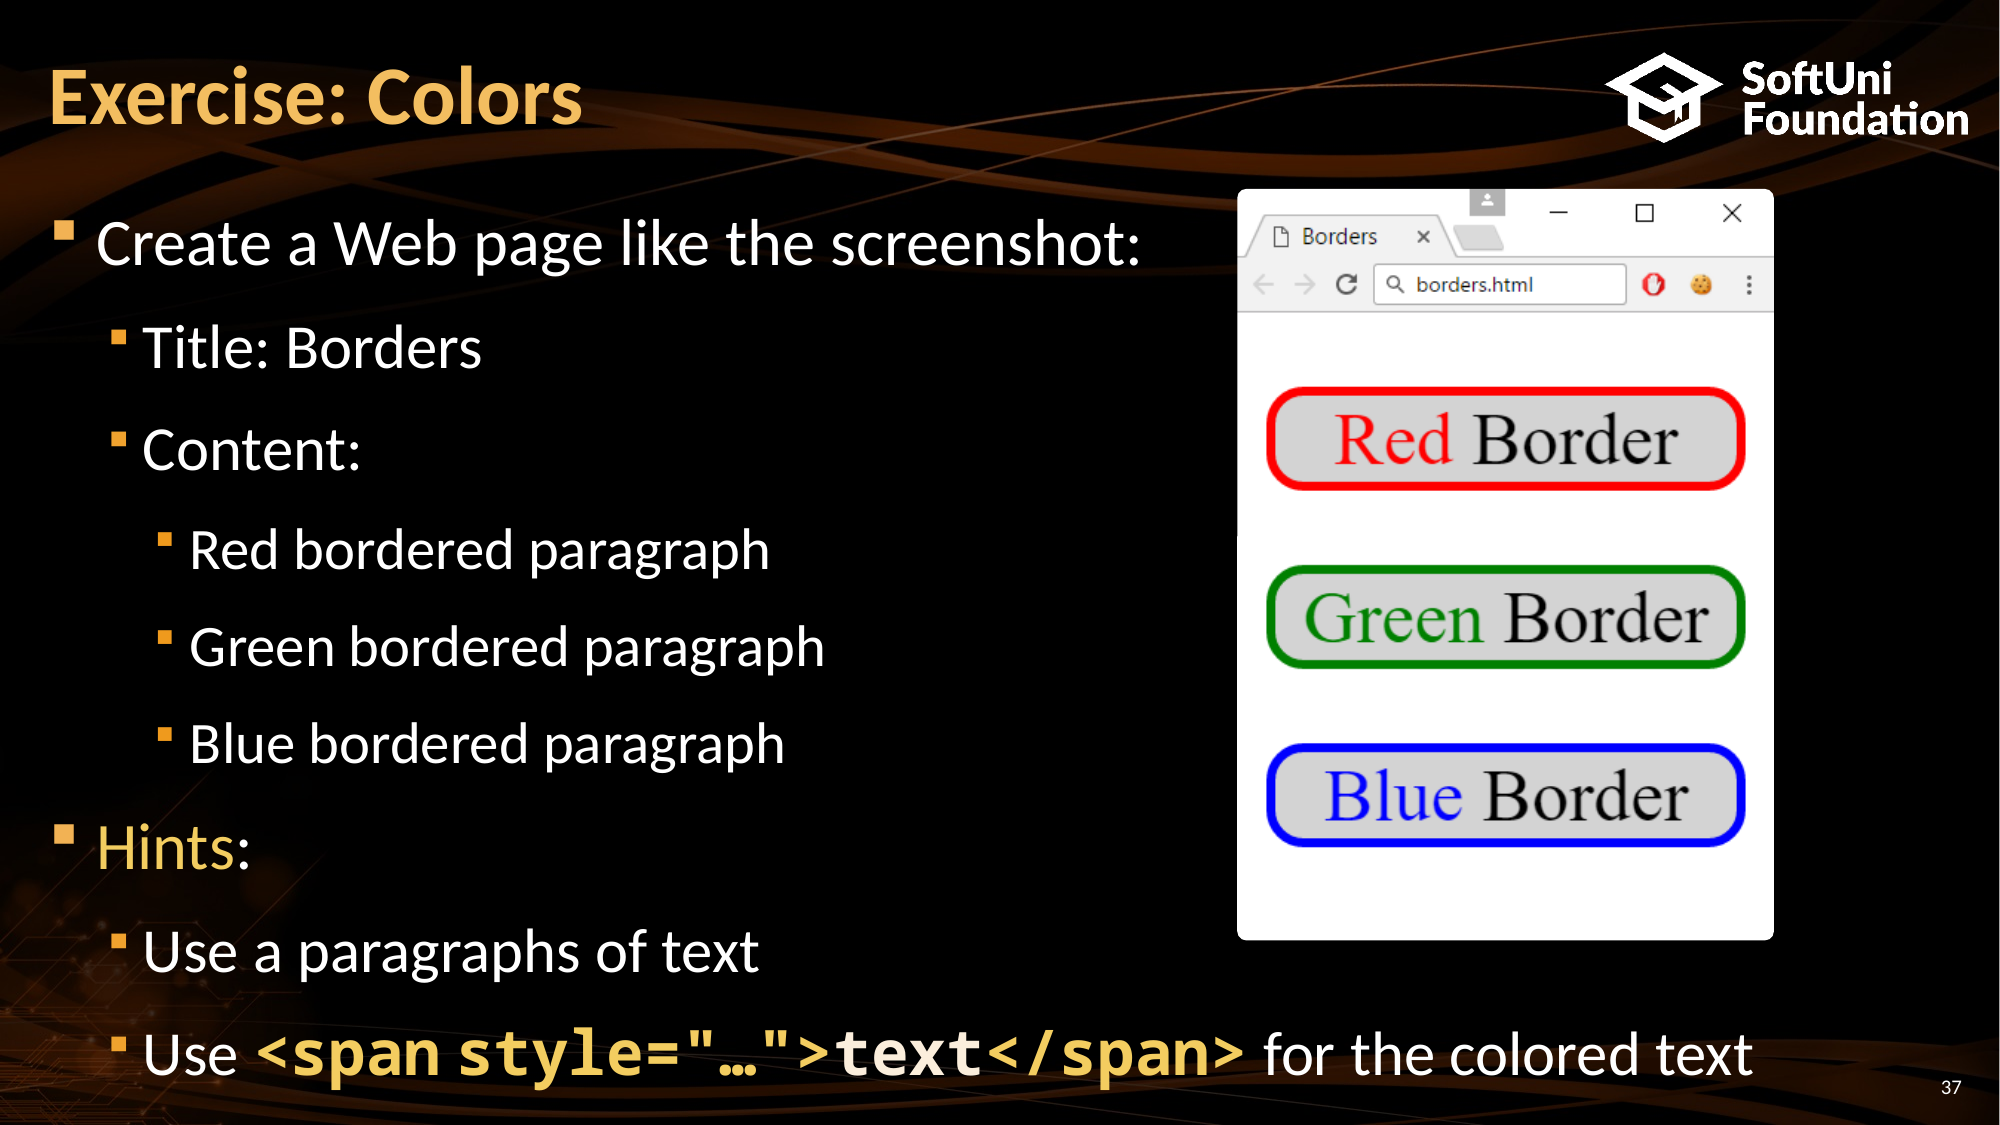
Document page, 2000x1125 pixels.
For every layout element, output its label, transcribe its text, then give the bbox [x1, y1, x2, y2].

list Create a Web page like the screenshot: Title: Borders Content: Red bordered paragraph Green bordered paragraph Blue bordered paragraph Hints: Use a paragraphs of text Use <span style="…">text</span> for the colored text [31, 188, 1968, 1103]
picture [0, 0, 2000, 1125]
title Exercise: Colors [30, 6, 1602, 189]
